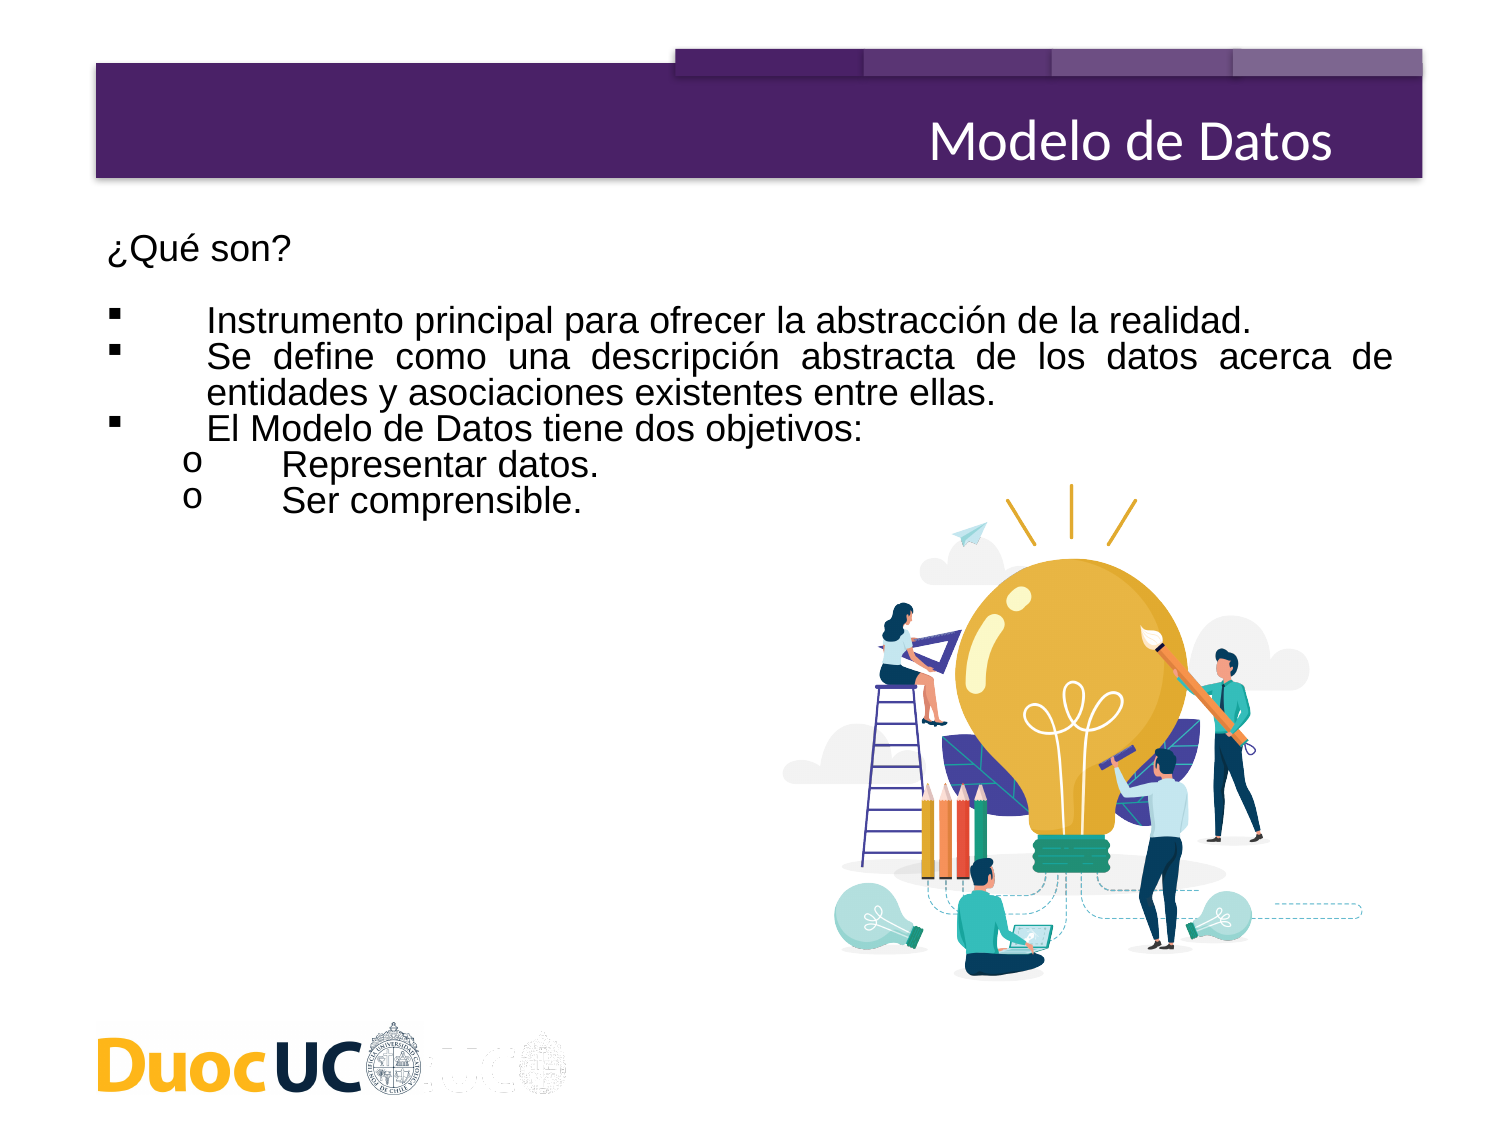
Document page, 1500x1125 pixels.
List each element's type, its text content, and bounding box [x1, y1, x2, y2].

picture [773, 423, 1367, 1017]
text_box ¿Qué son? Instrumento principal para ofrecer la abstracción de la realidad. Se define como una descripción abstracta de los datos acerca de entidades y asociaciones existentes entre ellas. El Modelo de Datos tiene dos objetivos: Representar datos. Ser comprensible. [91, 225, 1409, 529]
picture [96, 1021, 566, 1095]
text_box Modelo de Datos [733, 95, 1349, 180]
